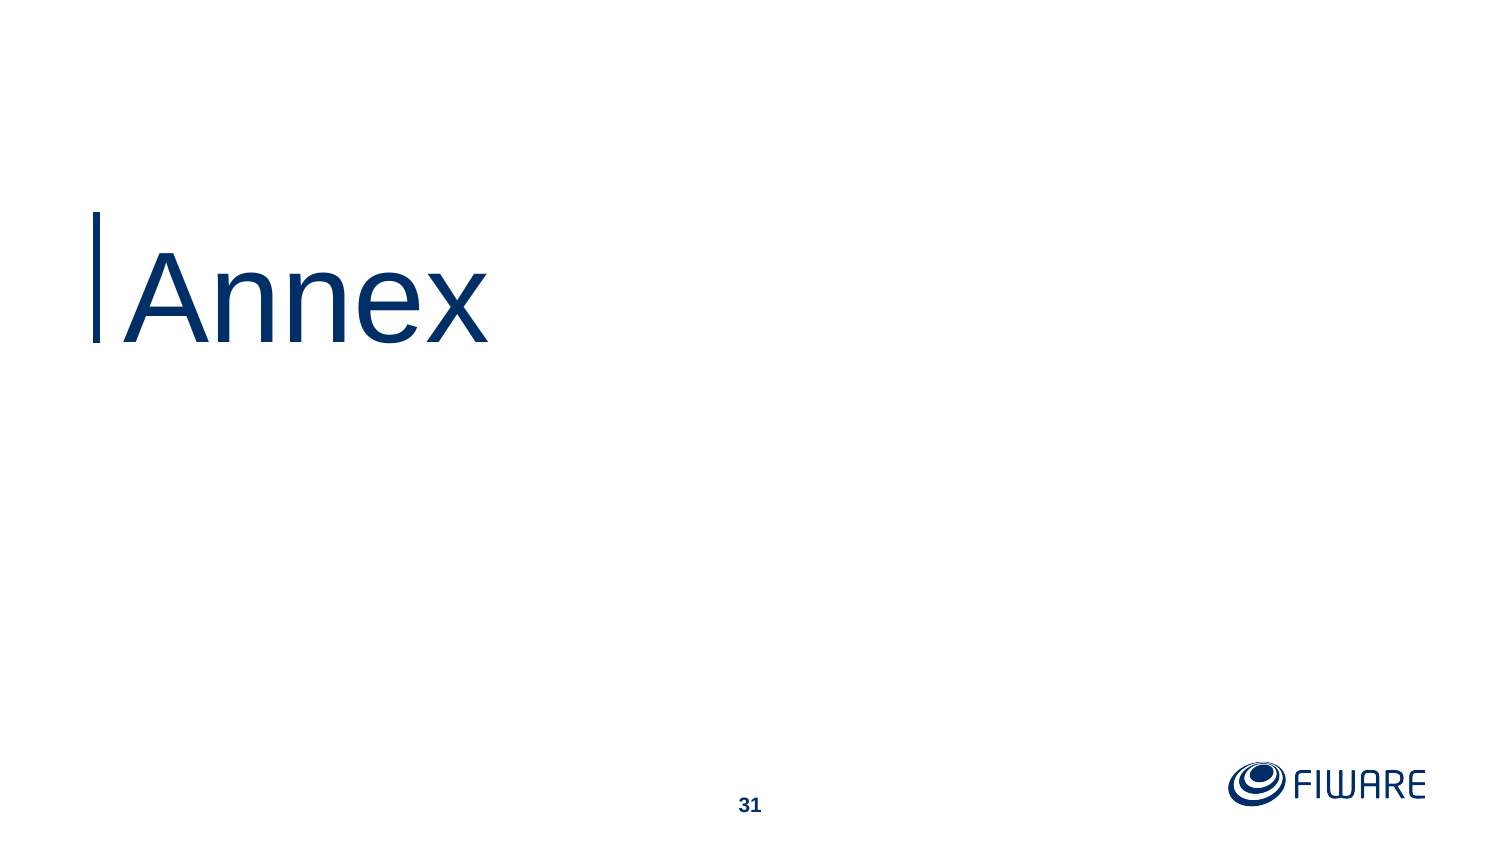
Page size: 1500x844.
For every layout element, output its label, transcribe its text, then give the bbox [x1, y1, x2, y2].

slide_number ‹#› [665, 782, 835, 827]
title Annex [112, 201, 1388, 308]
picture [1226, 759, 1429, 808]
